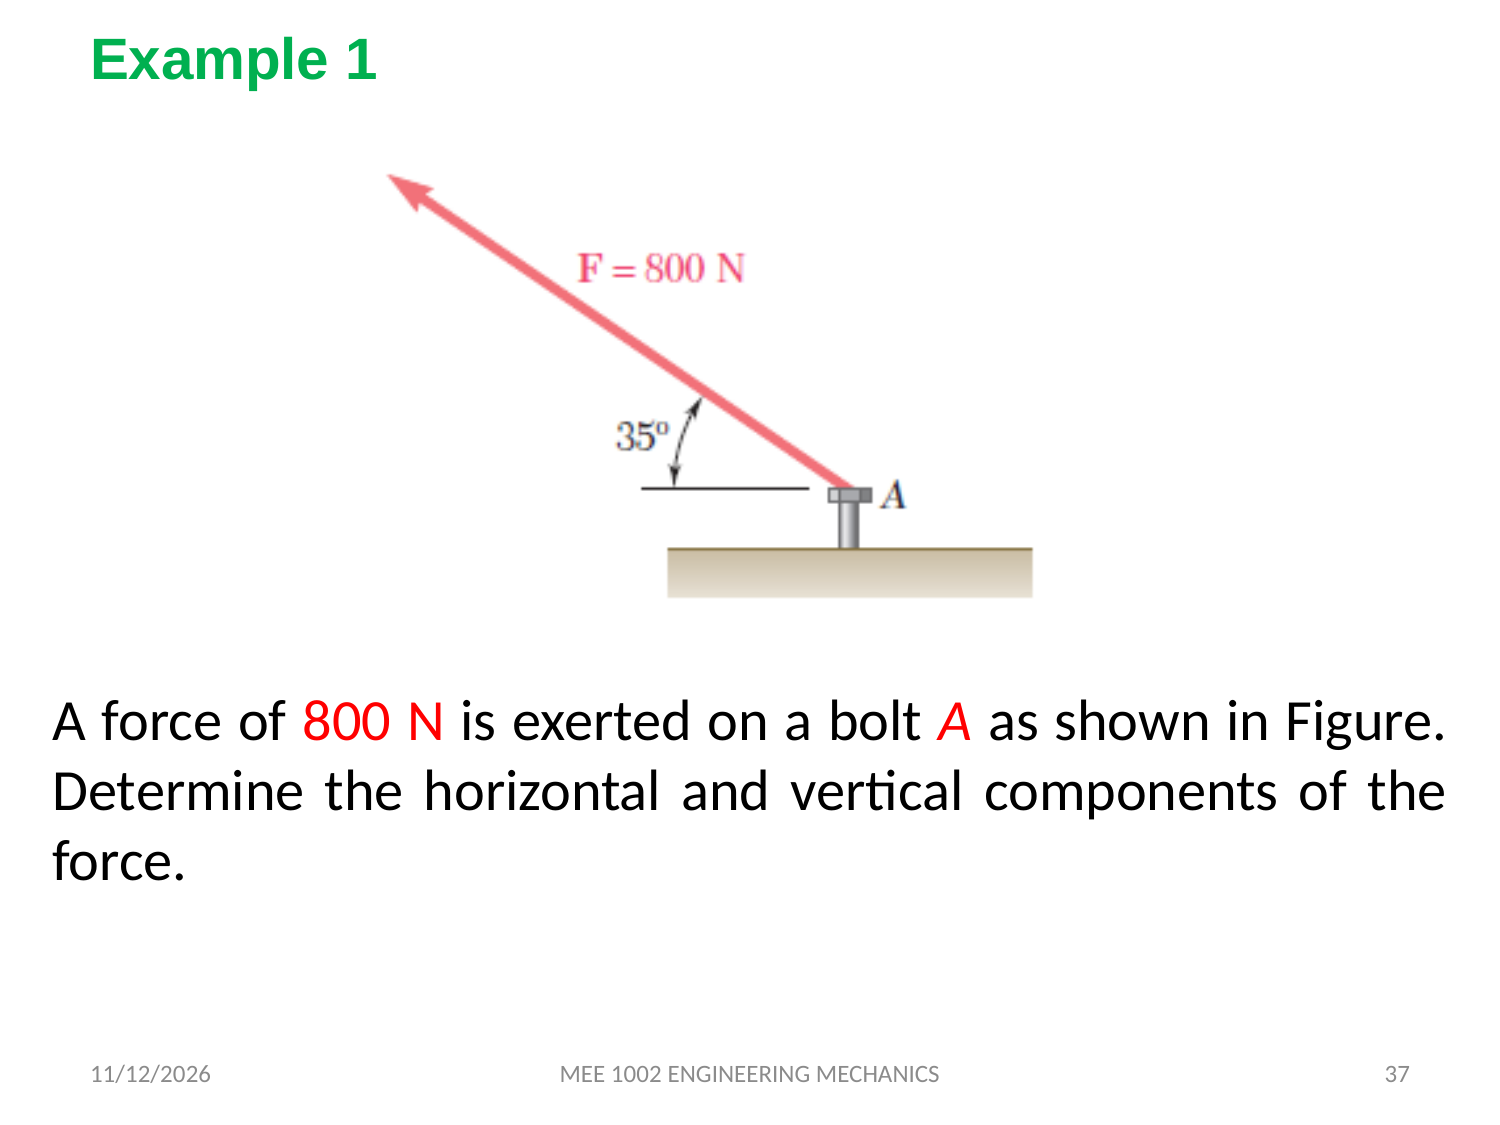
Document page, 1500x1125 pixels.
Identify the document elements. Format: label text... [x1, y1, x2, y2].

slide_number 28-Mar-22 [75, 1042, 425, 1103]
slide_number 37 [1074, 1042, 1425, 1103]
title Example 1 [75, 12, 650, 100]
list A force of 800 N is exerted on a bolt A as shown in Figure. Determine the horizontal and vertical components of the force. [37, 675, 1463, 913]
picture [369, 149, 1057, 617]
footer MEE 1002 ENGINEERING MECHANICS [512, 1042, 988, 1103]
